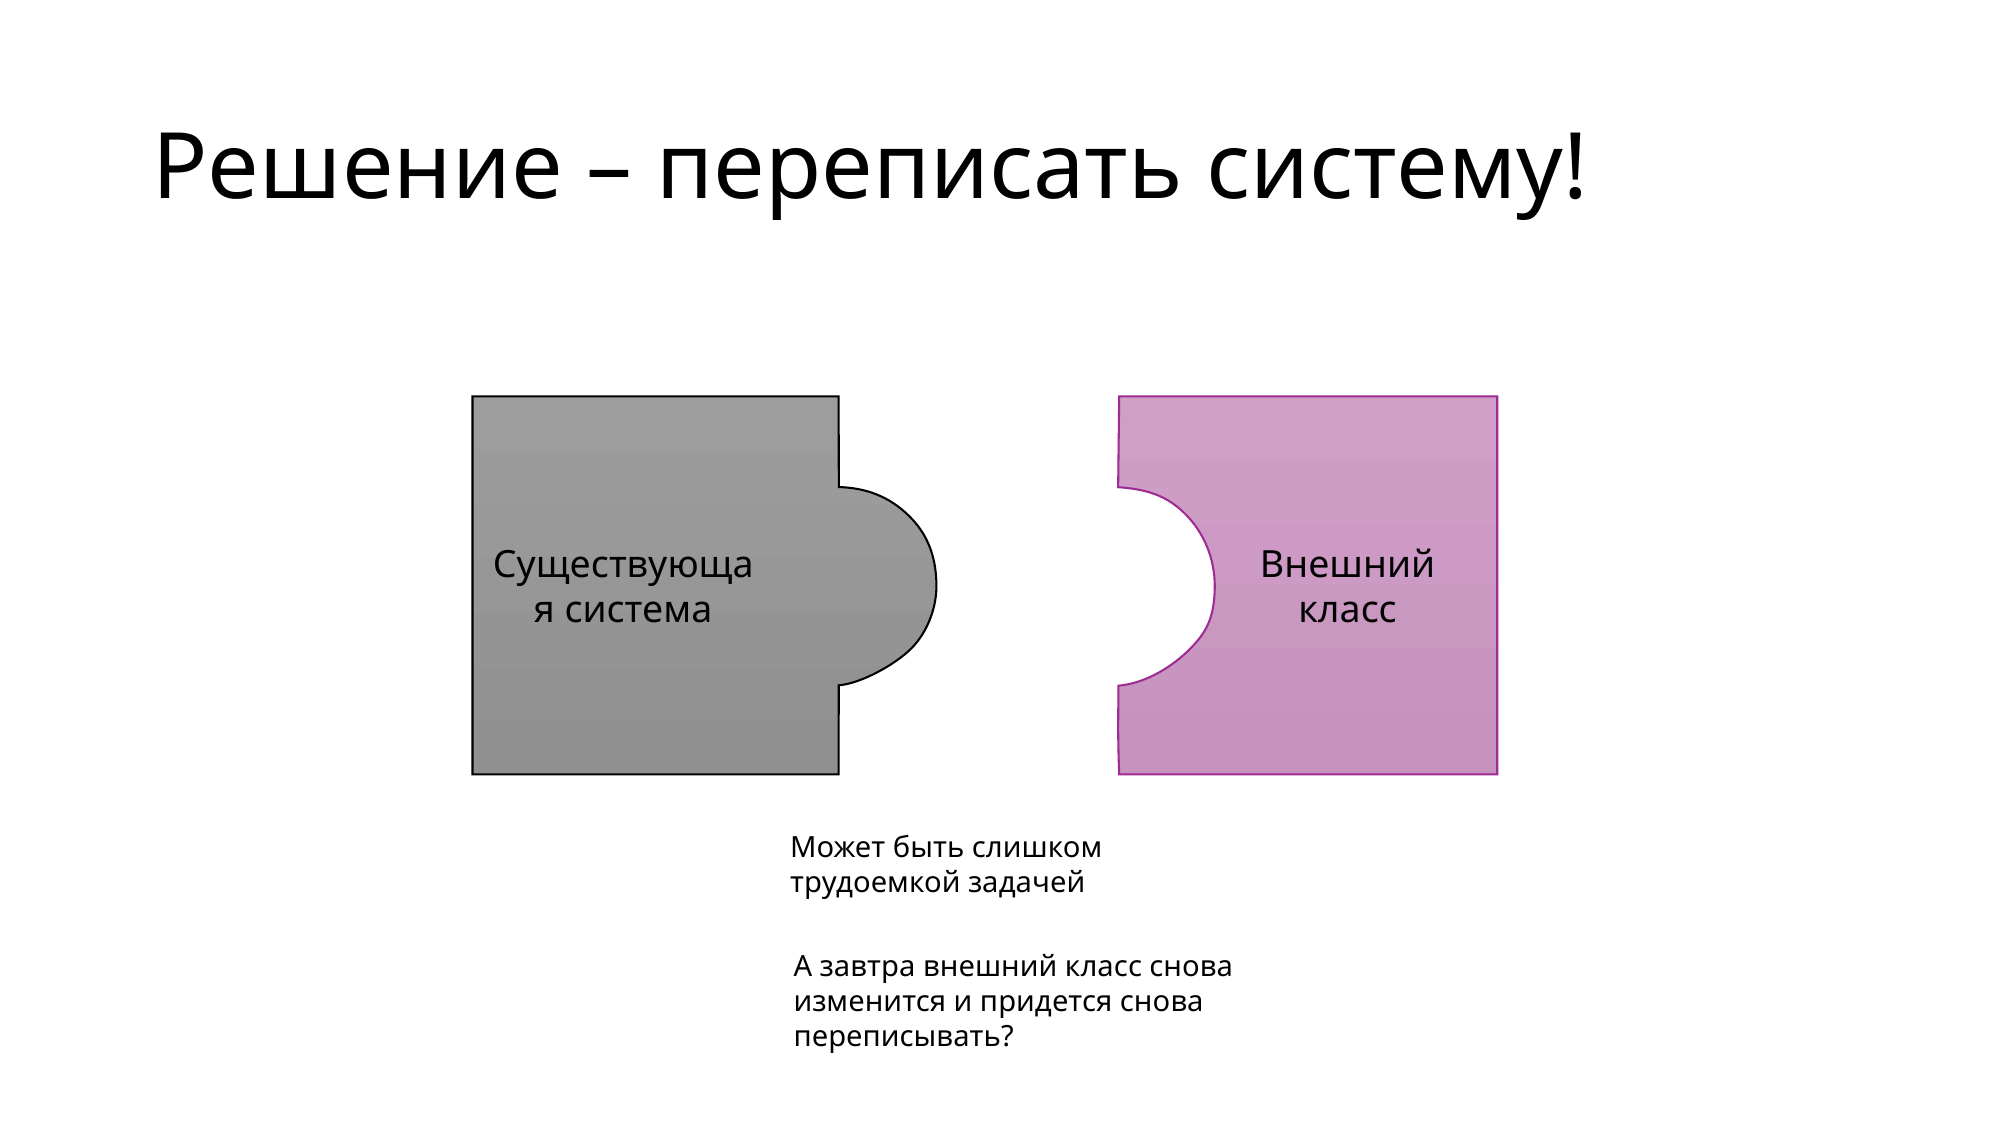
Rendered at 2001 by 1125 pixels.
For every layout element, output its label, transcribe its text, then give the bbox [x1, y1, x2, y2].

text_box А завтра внешний класс снова изменится и придется снова переписывать? [778, 940, 1254, 1060]
title Решение – переписать систему! [137, 59, 1863, 278]
text_box Существующая система [471, 395, 938, 776]
text_box Внешний класс [1117, 395, 1499, 776]
text_box Может быть слишком трудоемкой задачей [775, 821, 1251, 907]
